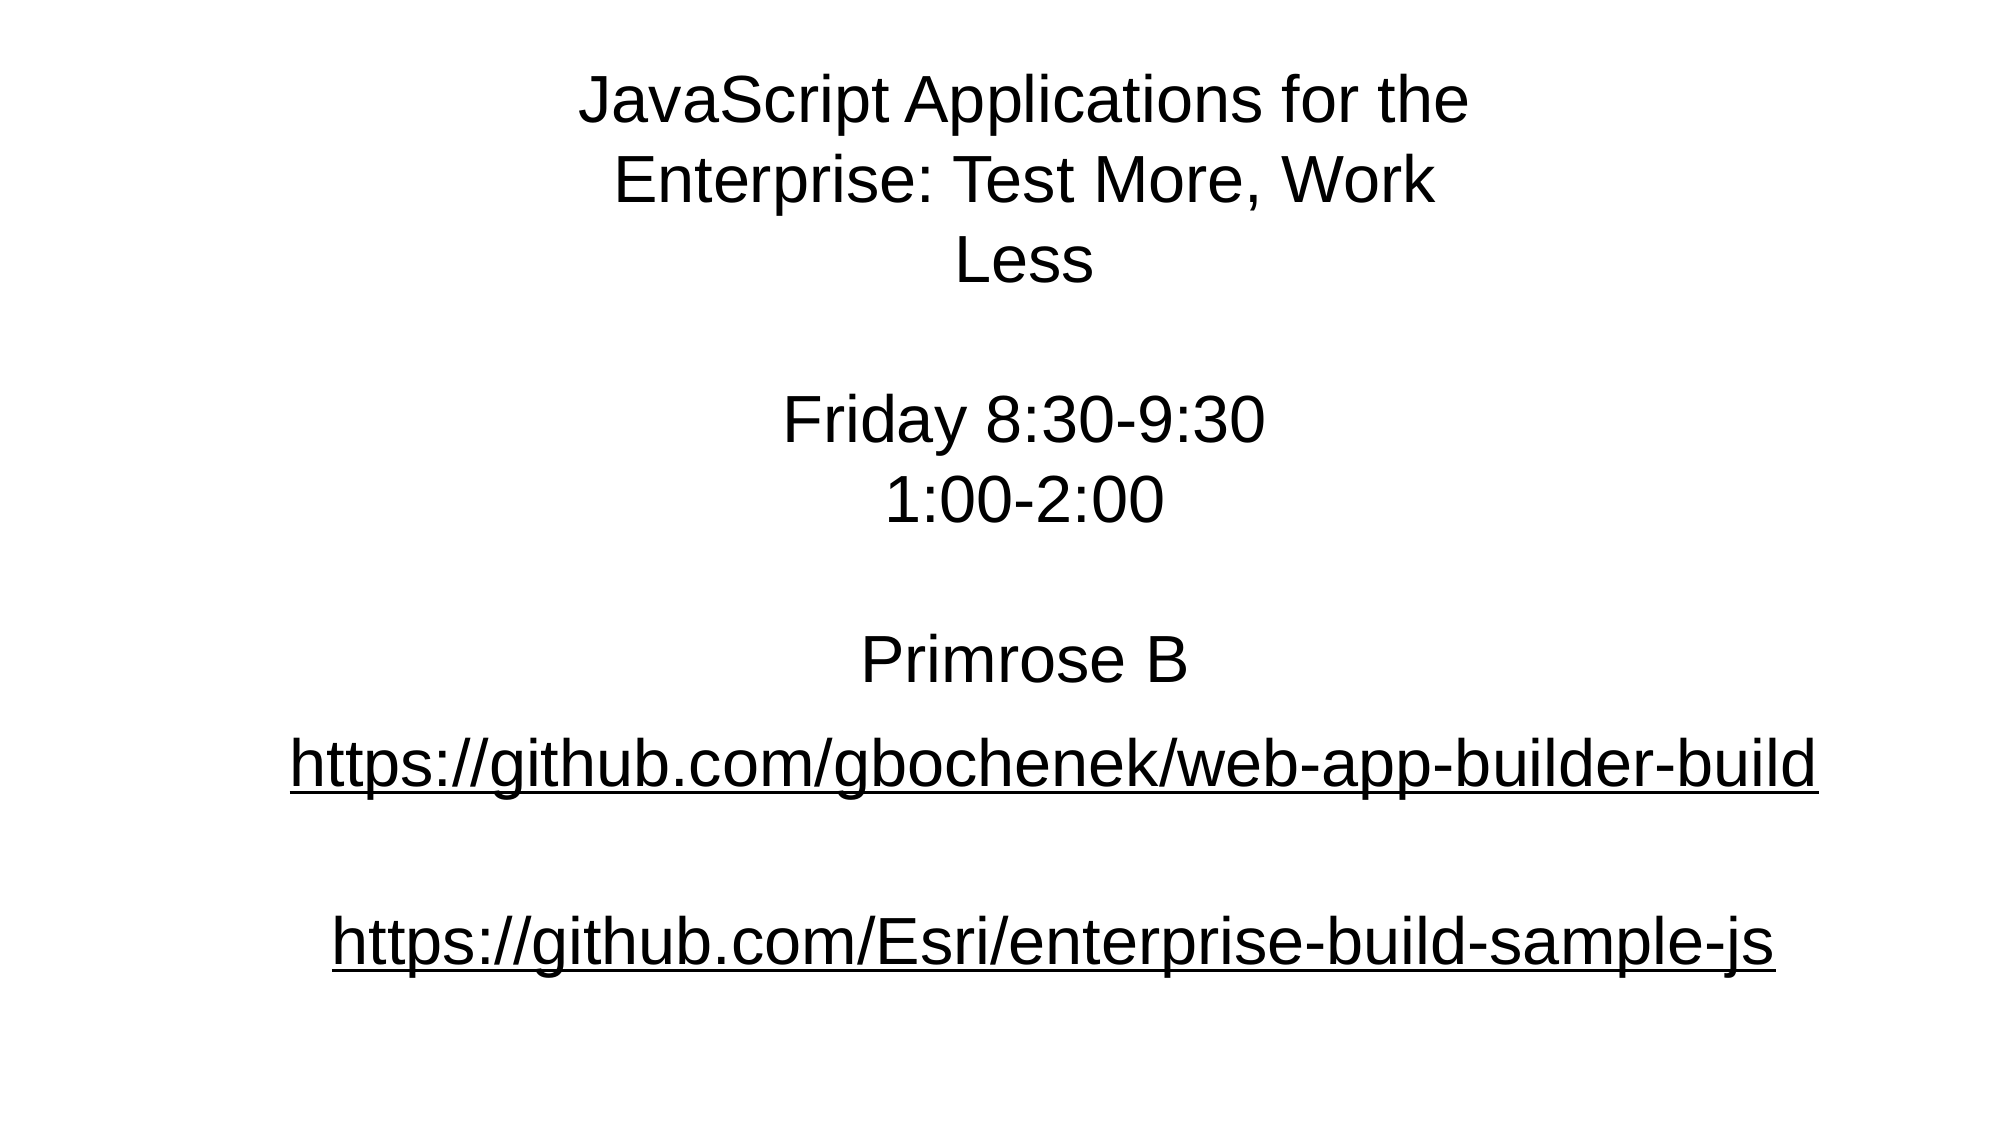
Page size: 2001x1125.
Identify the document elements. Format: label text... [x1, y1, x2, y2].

text_box JavaScript Applications for the Enterprise: Test More, Work Less Friday 8:30-9:30 1:00-2:00 Primrose B [525, 48, 1525, 704]
text_box https://github.com/gbochenek/web-app-builder-build [274, 712, 1834, 808]
text_box https://github.com/Esri/enterprise-build-sample-js [317, 890, 1792, 986]
